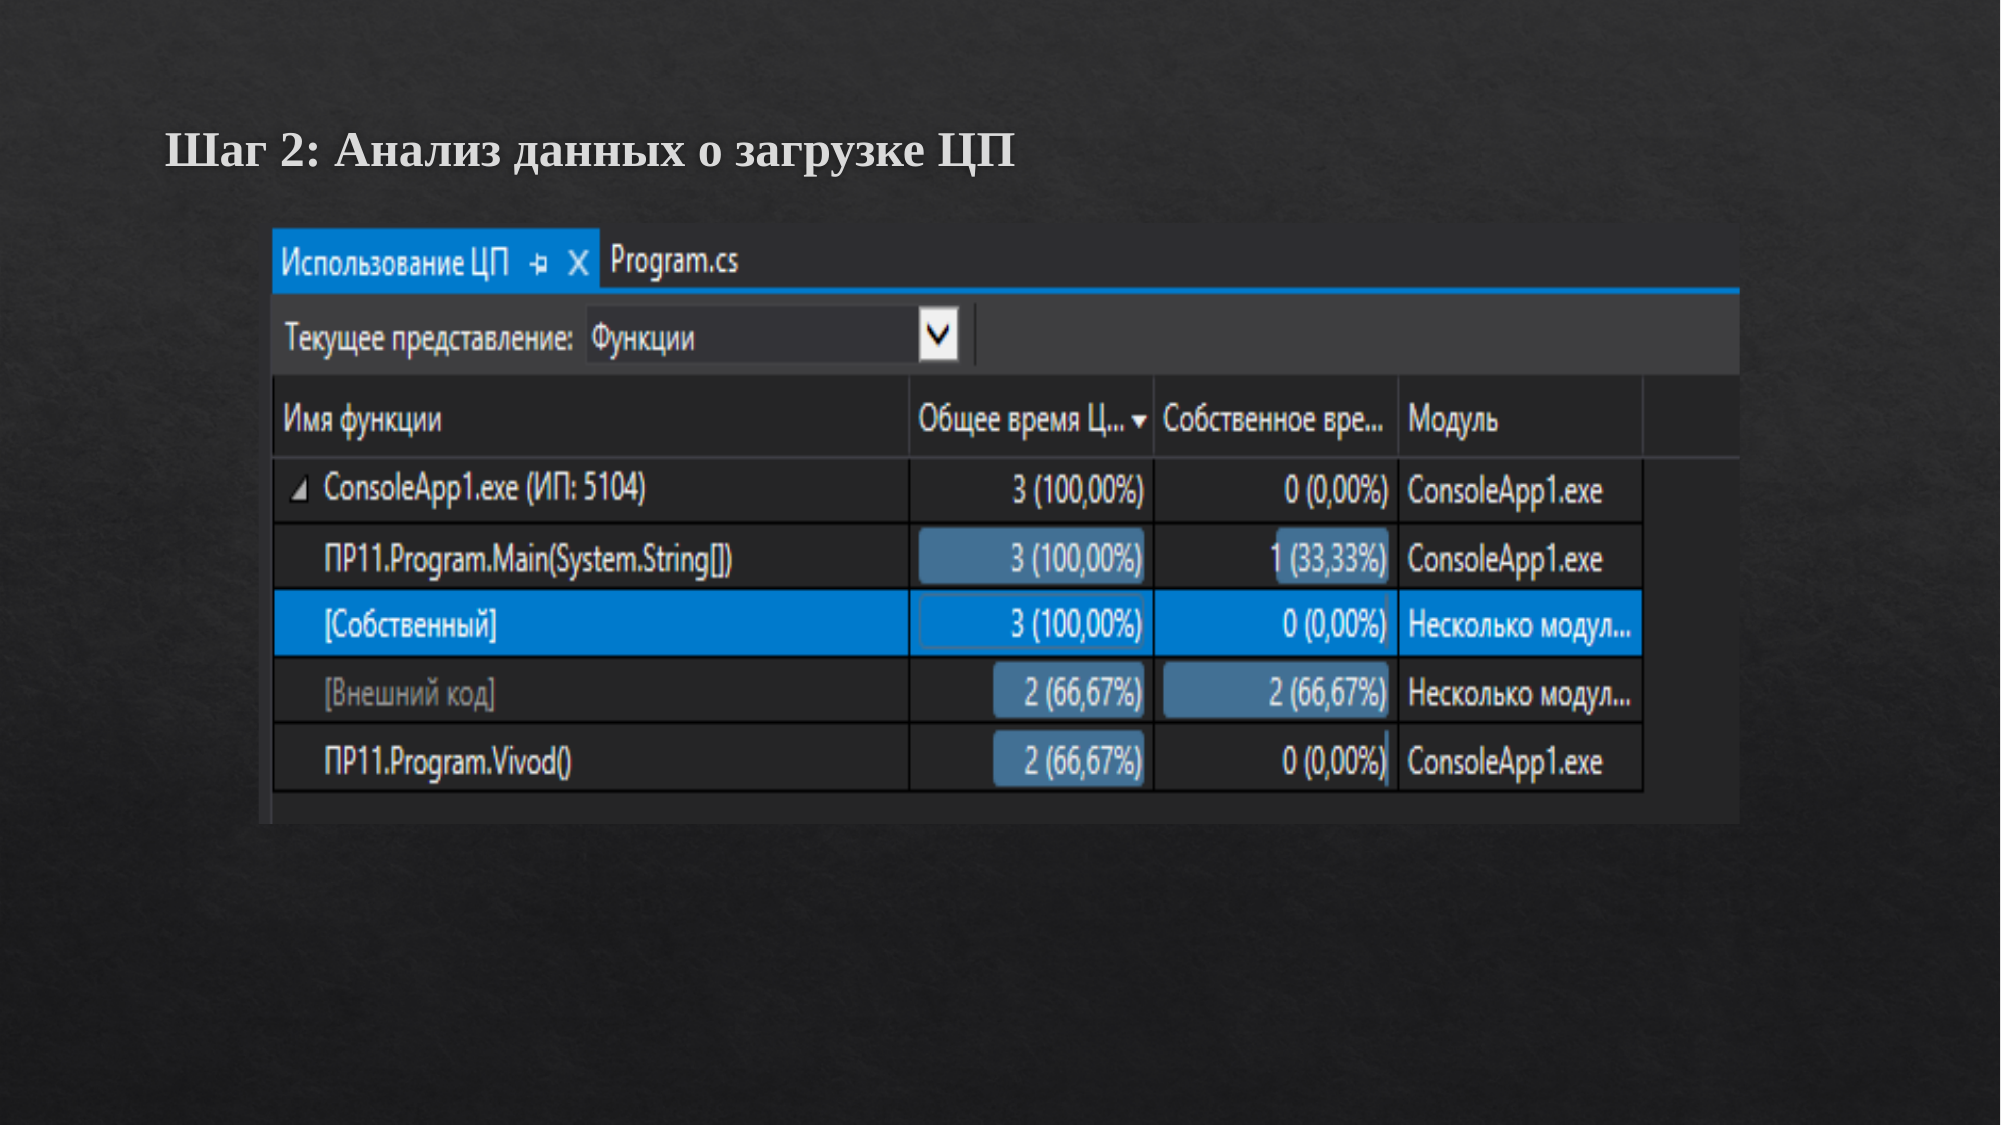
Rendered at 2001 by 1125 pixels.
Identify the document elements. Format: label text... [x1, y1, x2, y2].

picture [258, 223, 1740, 824]
title Шаг 2: Анализ данных о загрузке ЦП [149, 99, 1849, 194]
